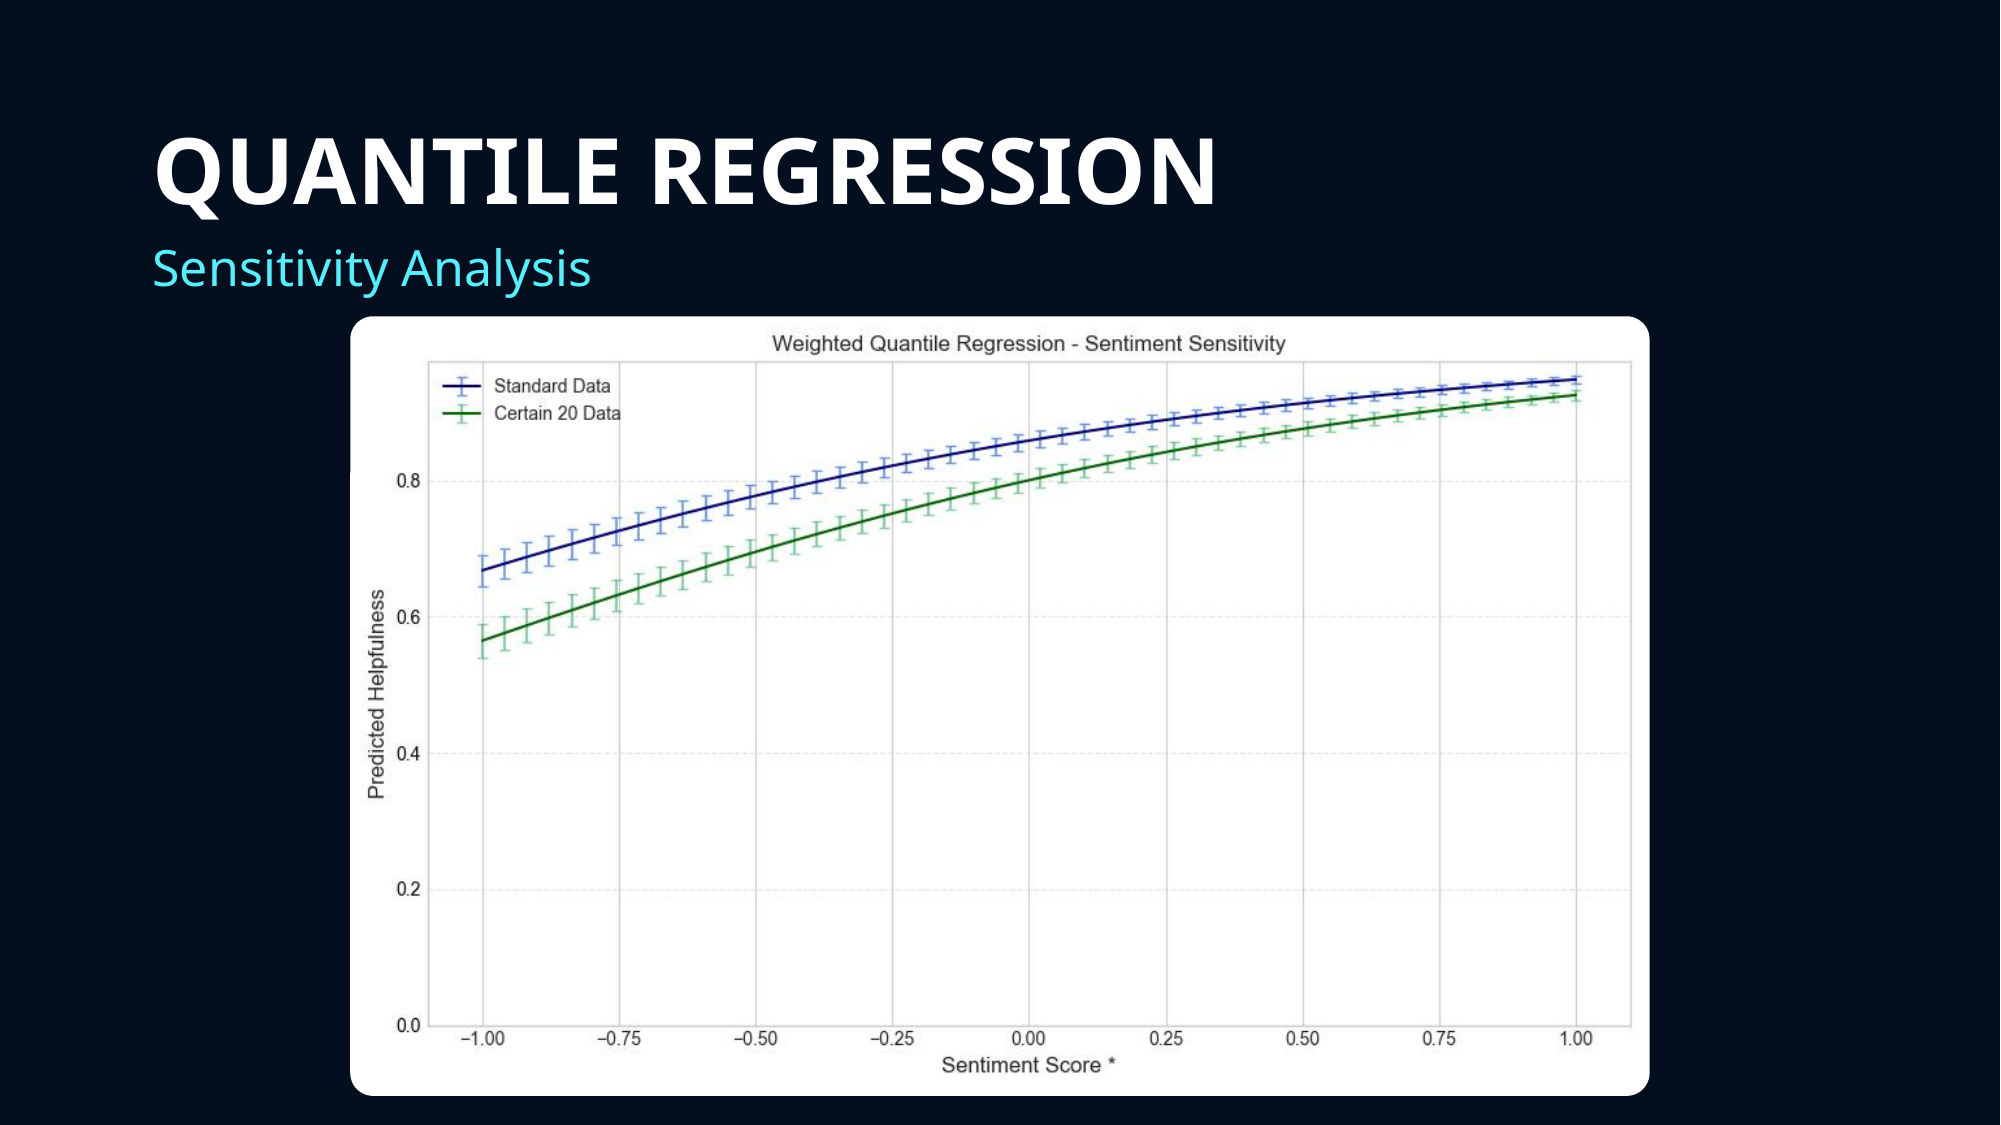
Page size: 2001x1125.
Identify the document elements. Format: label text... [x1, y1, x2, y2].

title QUANTILE REGRESSION [137, 80, 1863, 232]
picture [350, 316, 1650, 1096]
subtitle Sensitivity Analysis [137, 235, 1475, 313]
